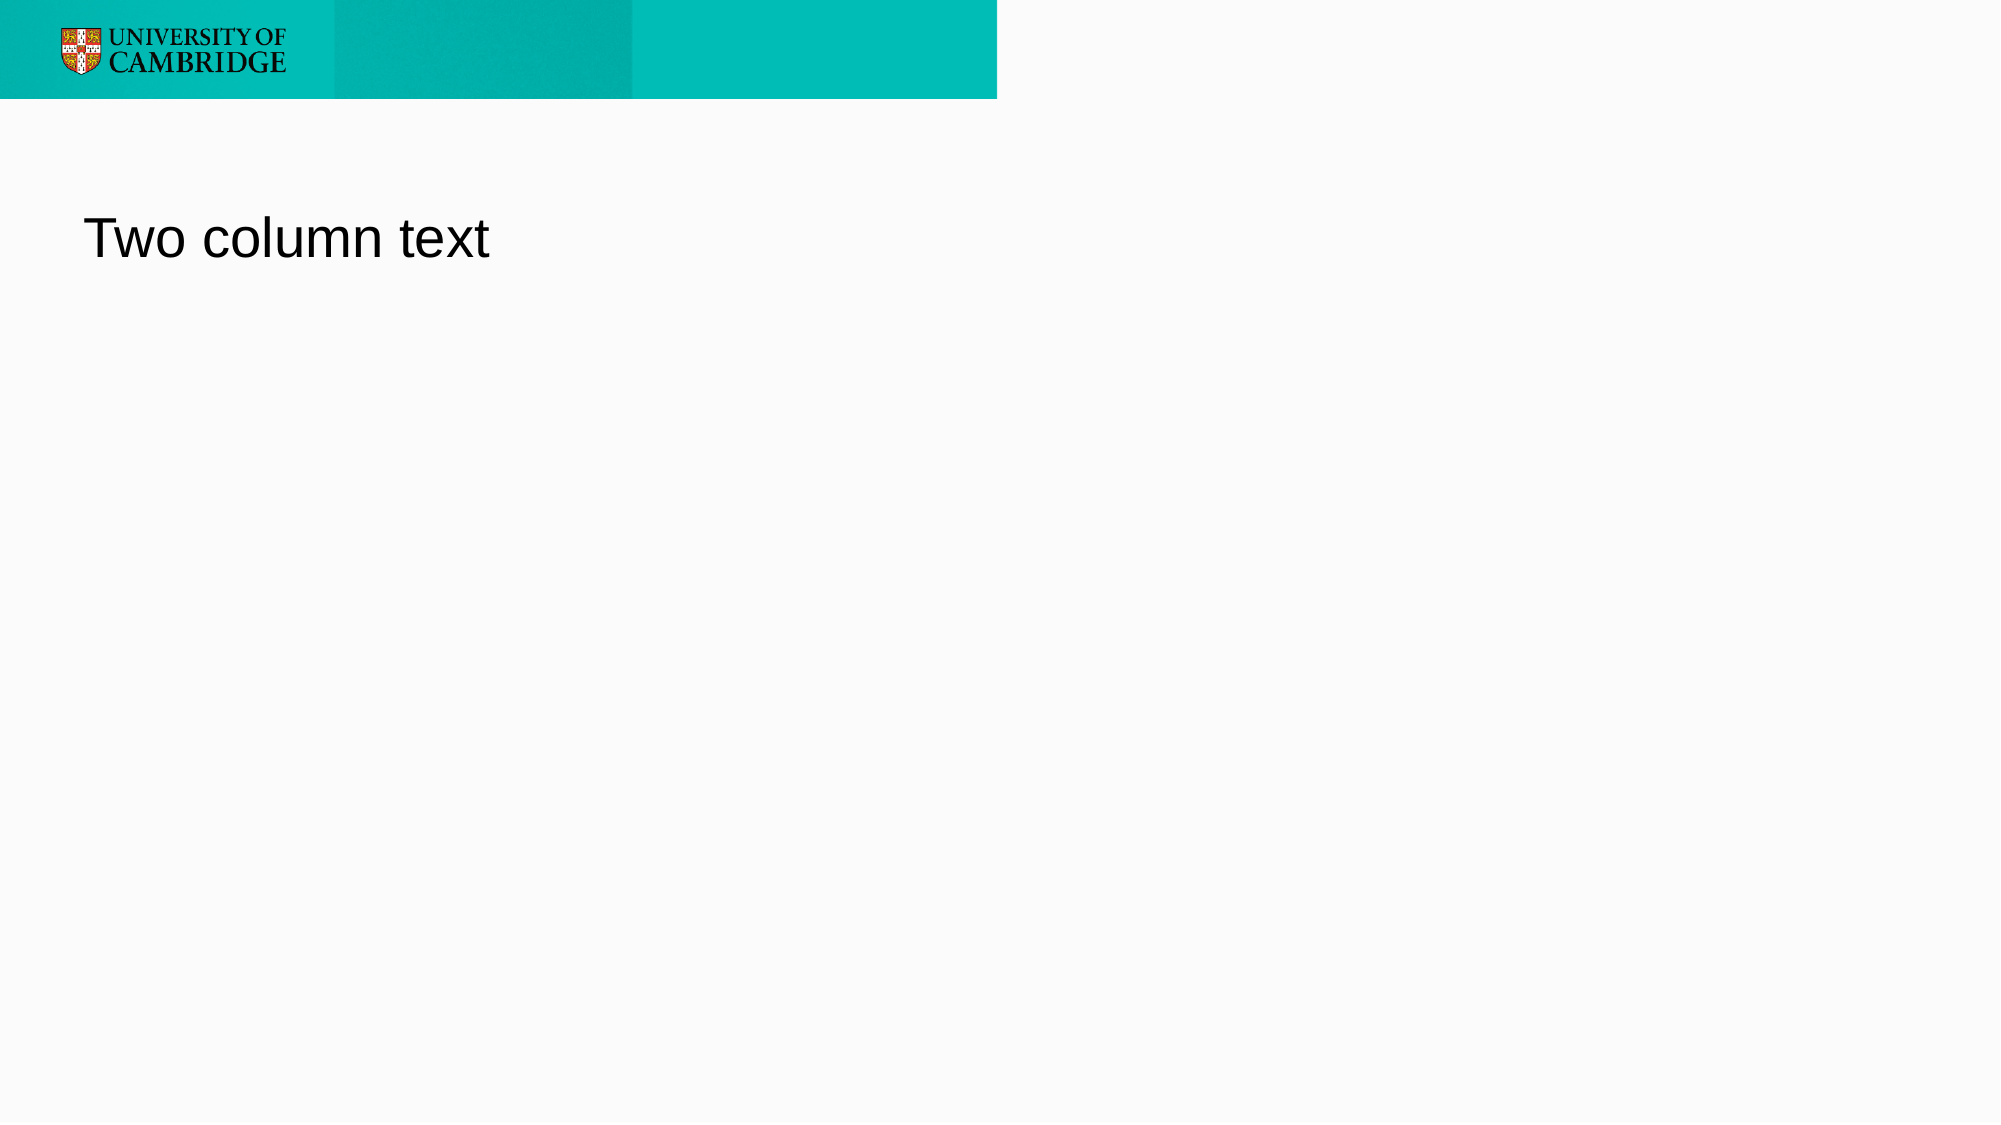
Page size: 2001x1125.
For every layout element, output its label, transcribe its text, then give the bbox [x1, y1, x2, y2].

title Two column text [68, 201, 1841, 278]
picture [0, 0, 998, 99]
